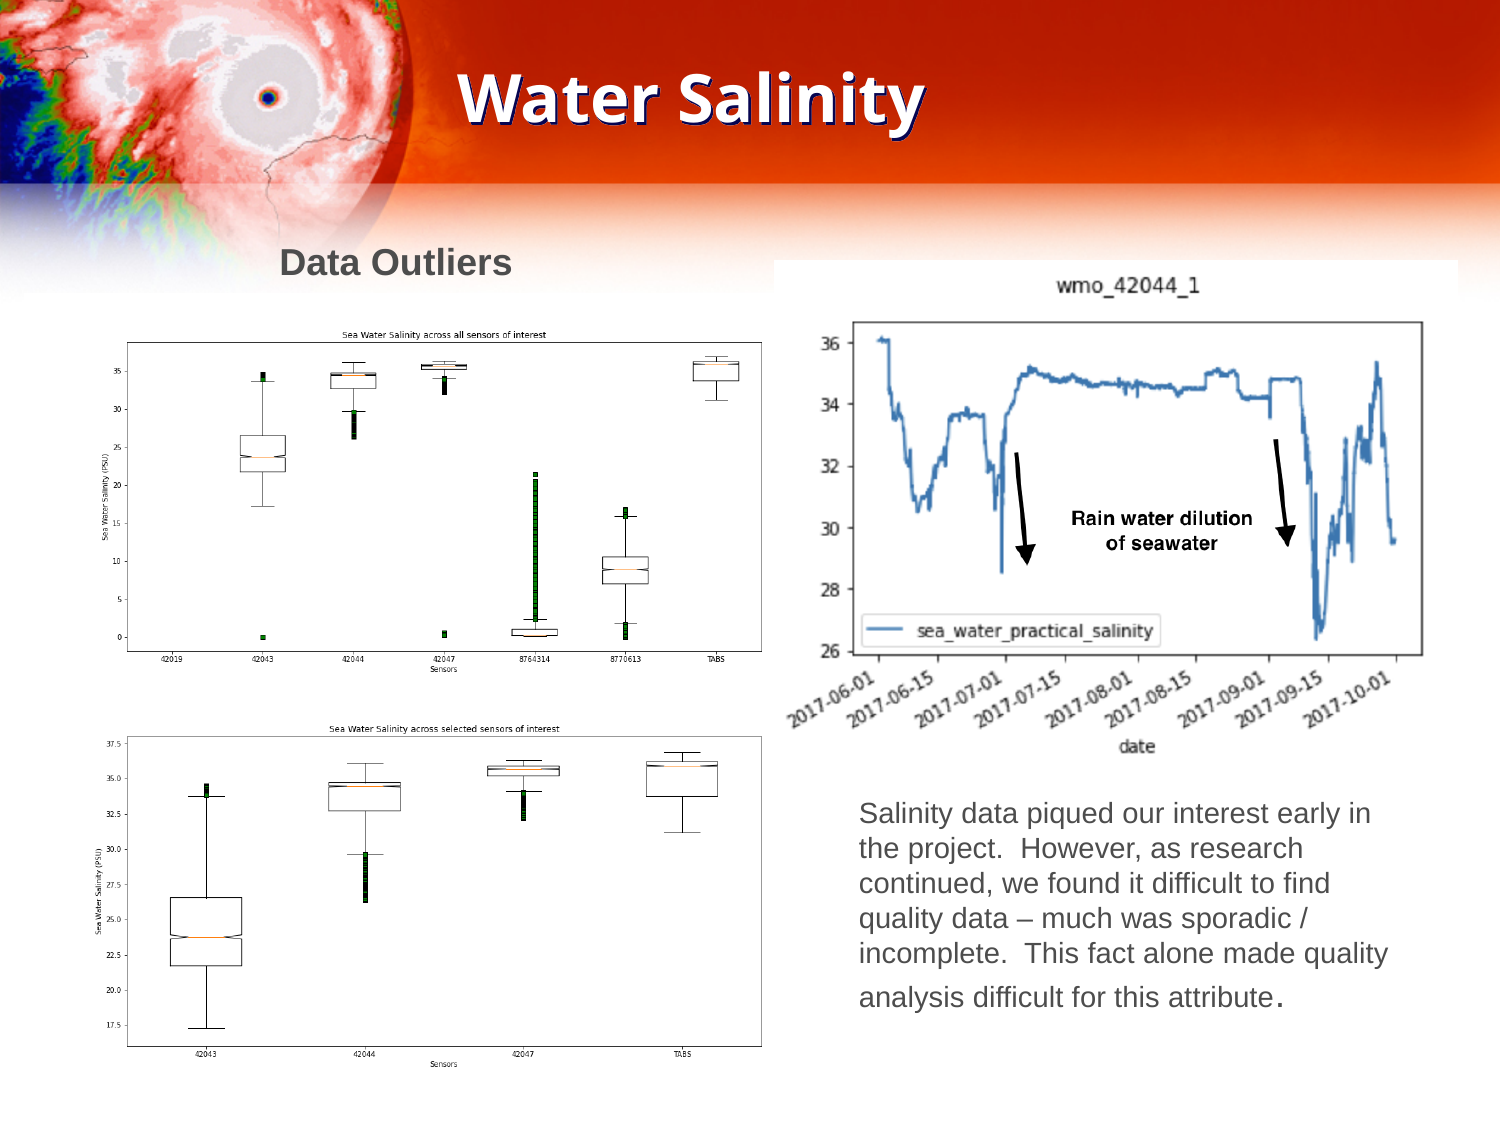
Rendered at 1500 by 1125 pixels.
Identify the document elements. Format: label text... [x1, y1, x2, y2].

picture [0, 0, 1500, 1125]
text_box Salinity data piqued our interest early in the project. However, as research continued, we found it difficult to find quality data – much was sporadic / incomplete. This fact alone made quality analysis difficult for this attribute. [844, 787, 1420, 1022]
text_box Data Outliers [264, 230, 553, 290]
title Water Salinity [442, 42, 1400, 150]
